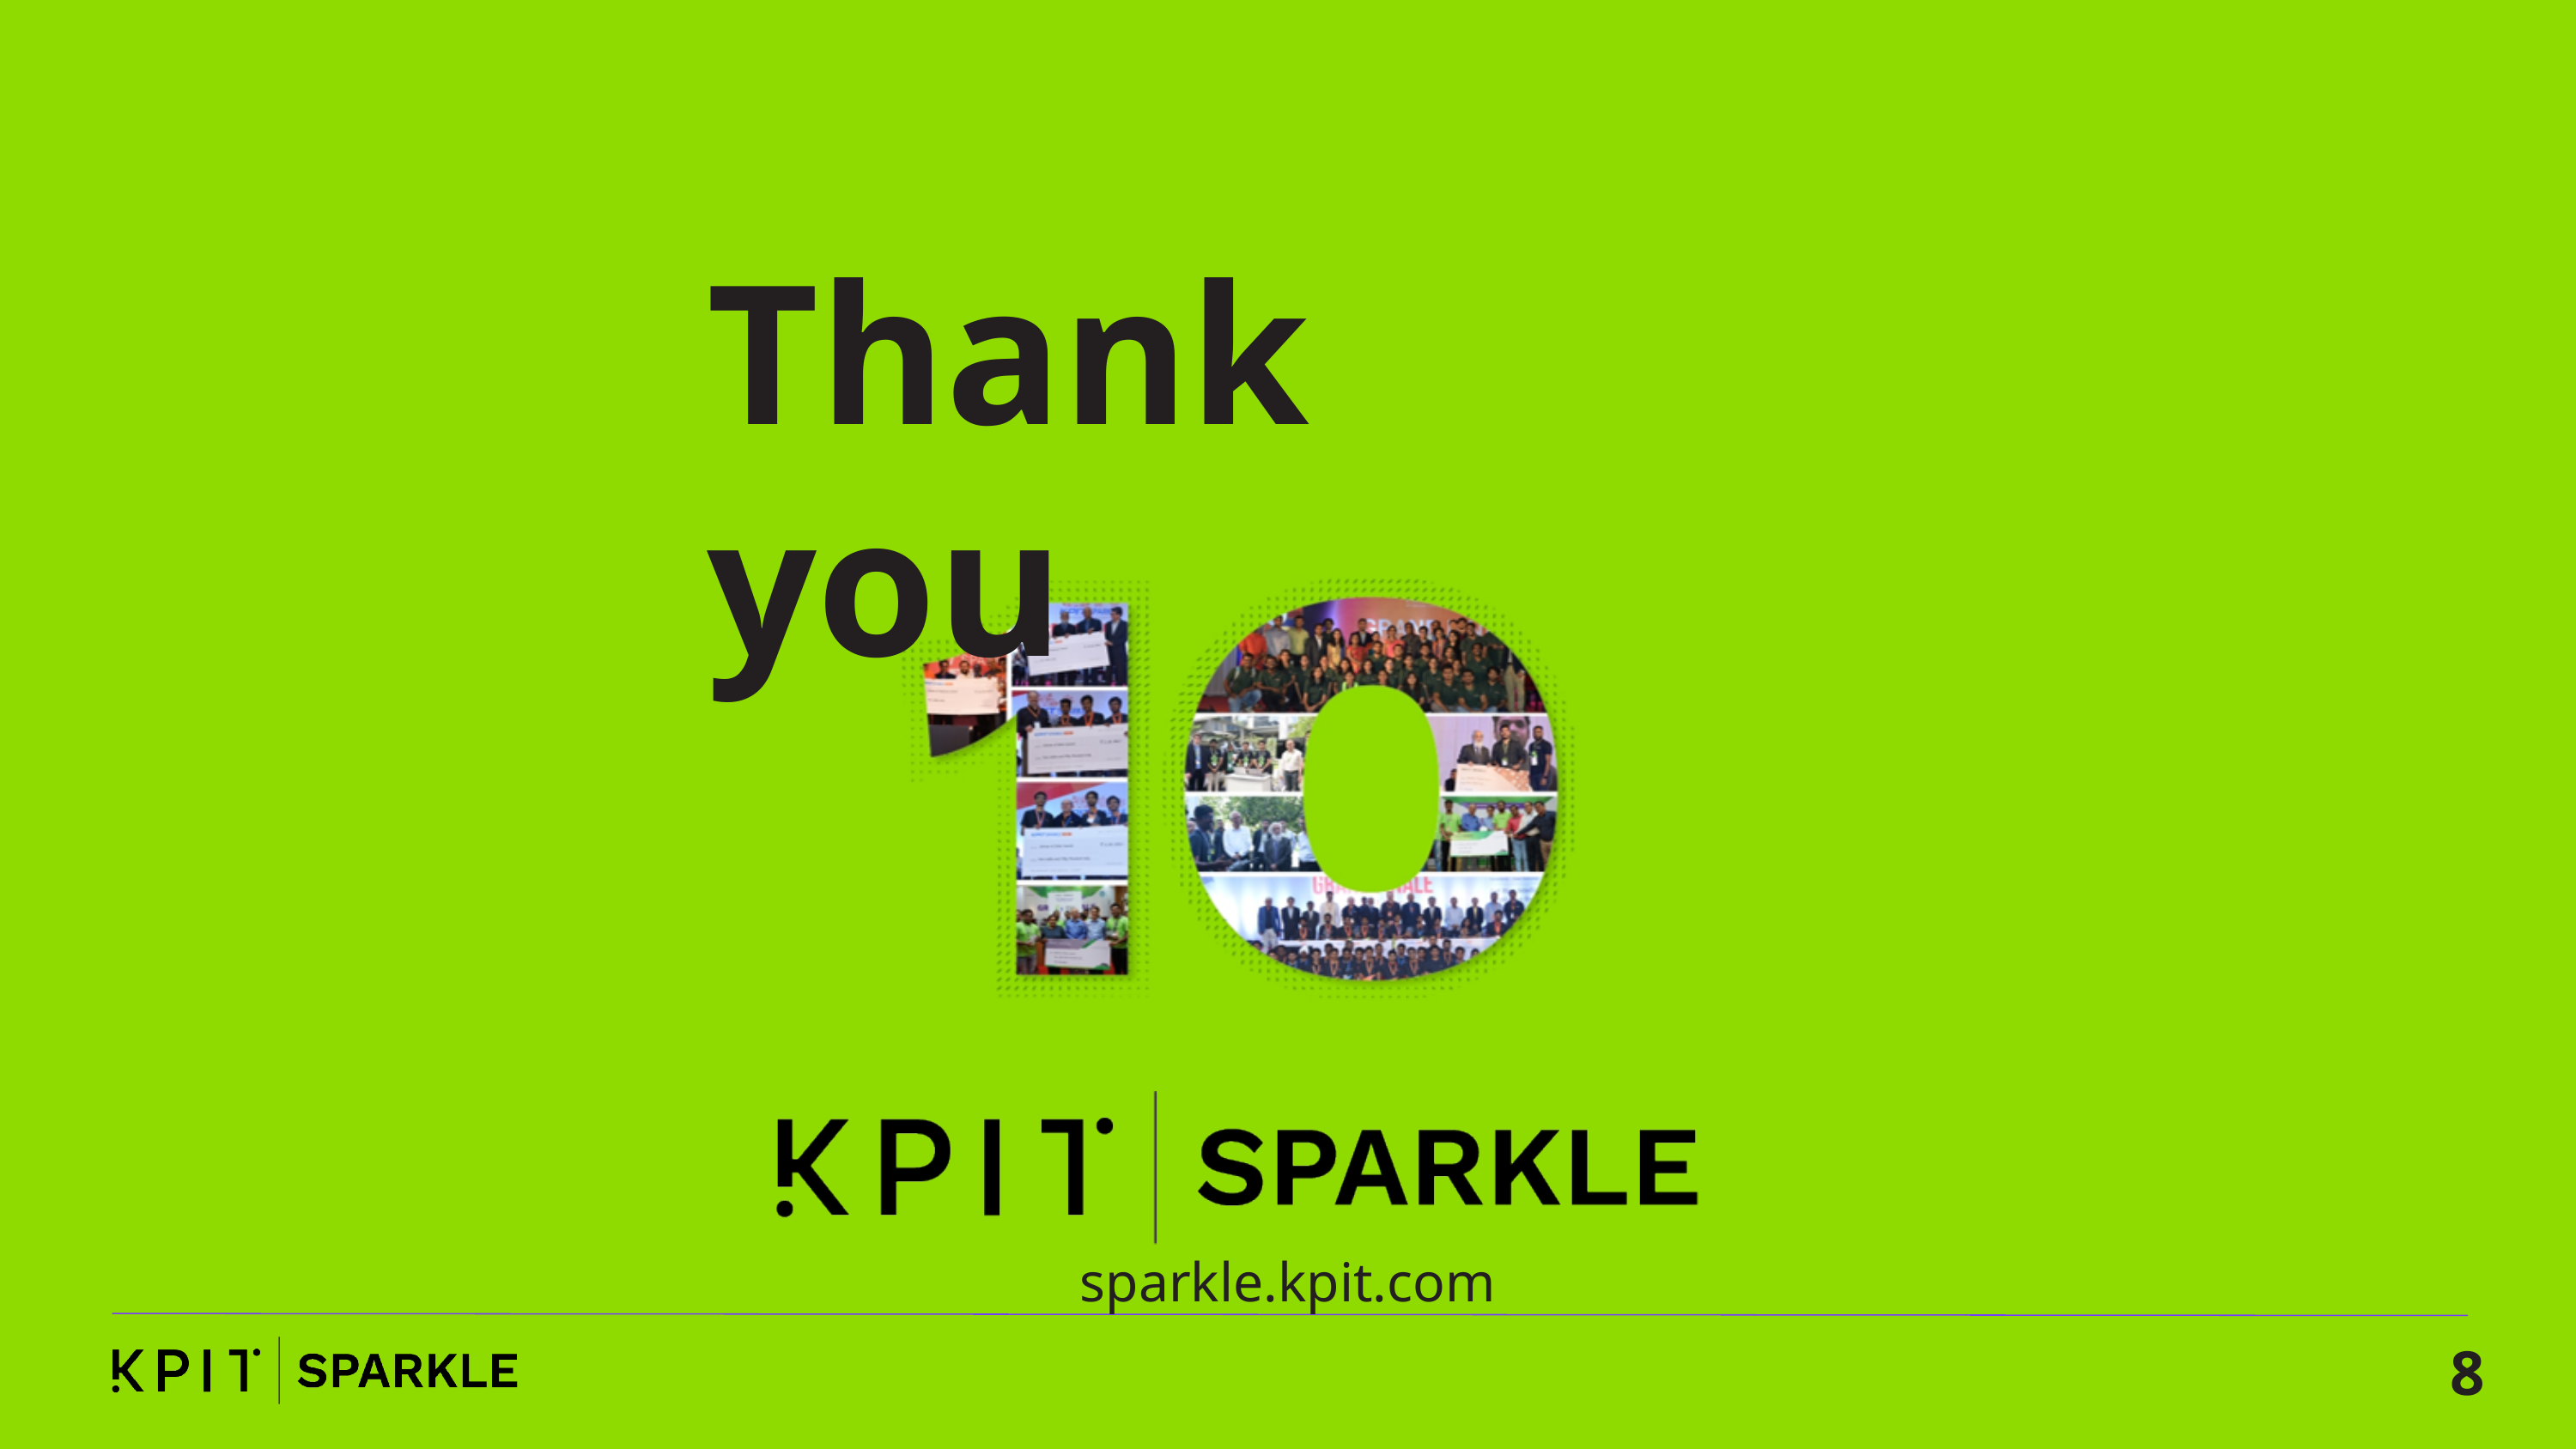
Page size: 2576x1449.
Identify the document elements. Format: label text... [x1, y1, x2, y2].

text_box Thank you [707, 231, 1713, 695]
text_box 8 [2448, 1322, 2487, 1408]
text_box [776, 1091, 1698, 1245]
text_box sparkle.kpit.com [656, 1247, 1920, 1313]
text_box [112, 1337, 518, 1404]
text_box [804, 695, 1672, 1091]
